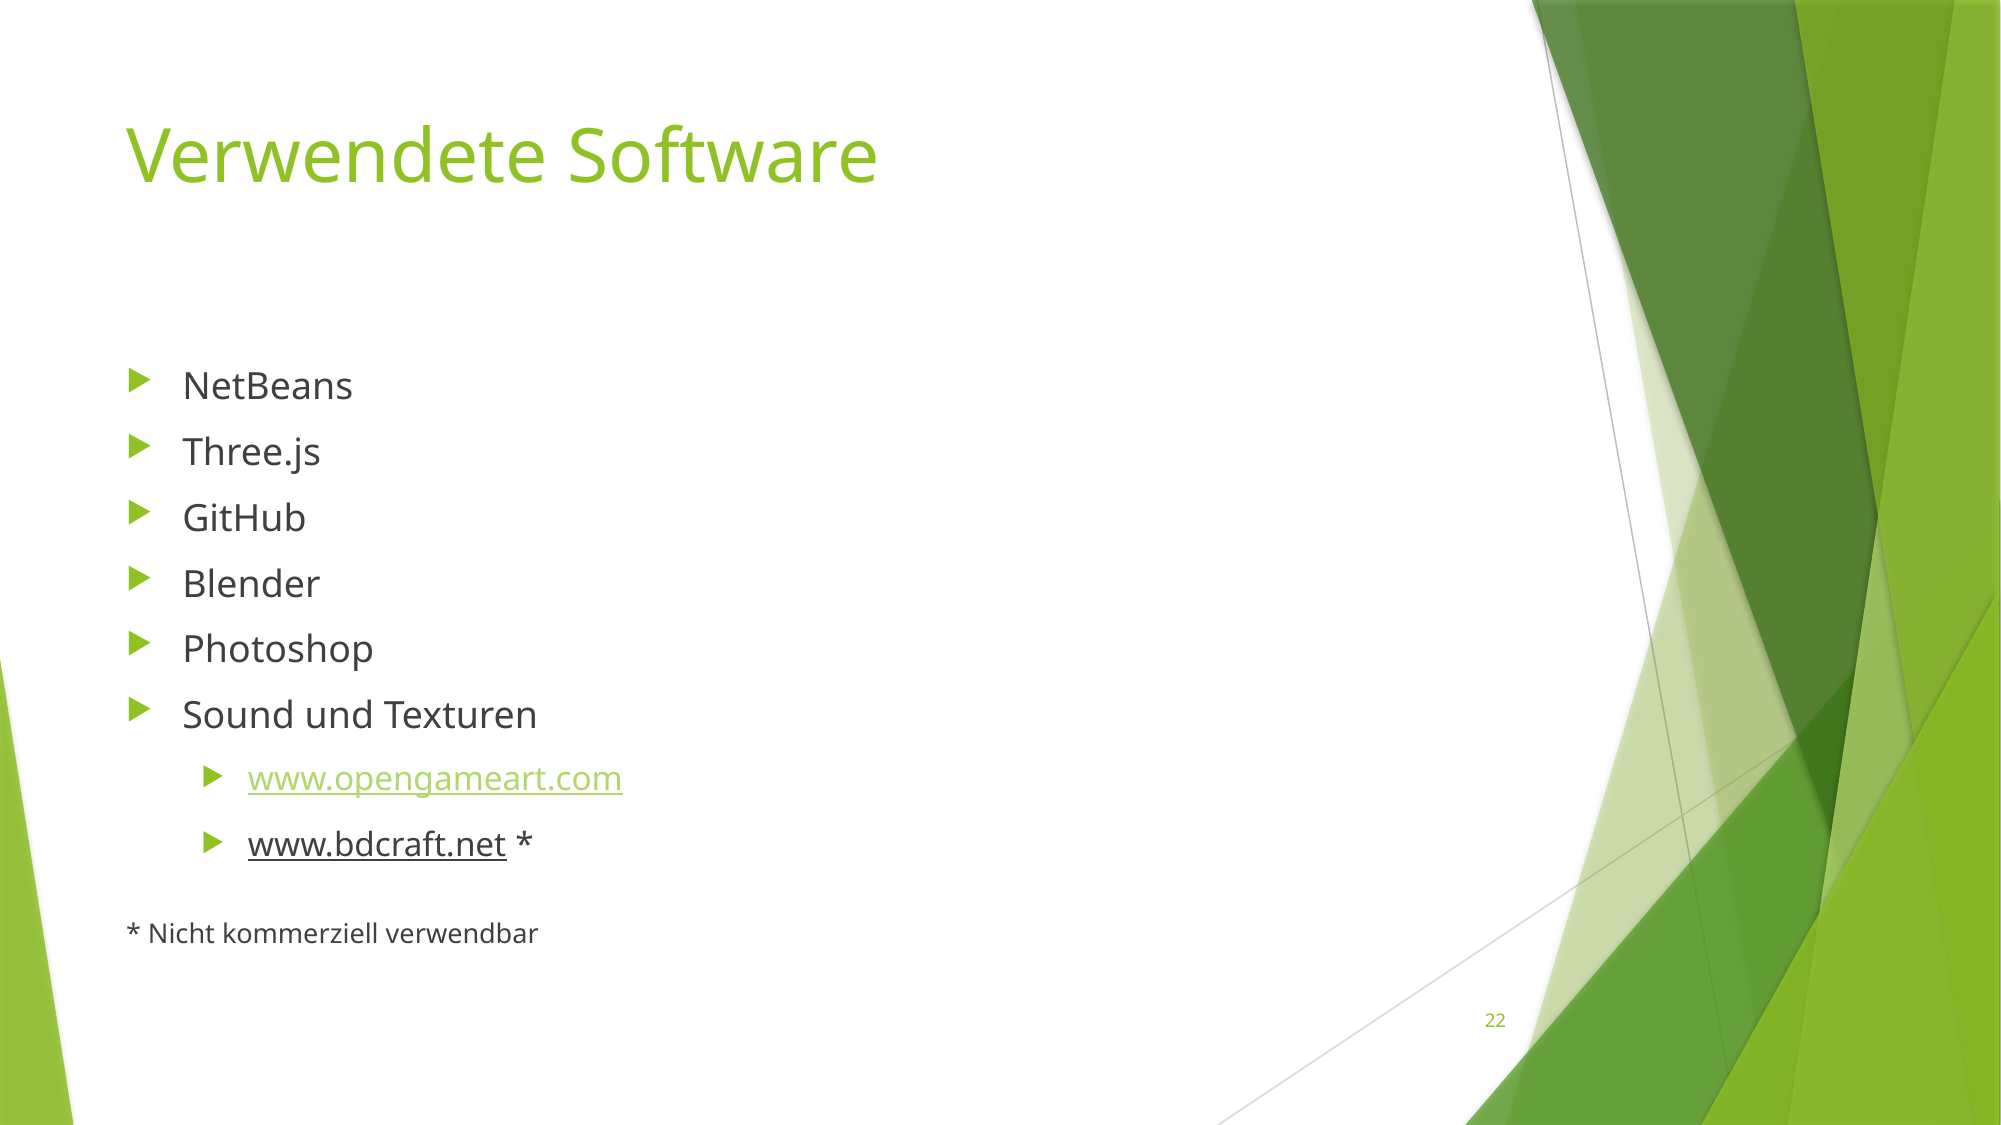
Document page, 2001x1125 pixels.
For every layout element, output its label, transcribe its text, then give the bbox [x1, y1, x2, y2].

slide_number 22 [1409, 991, 1522, 1051]
title Verwendete Software [111, 99, 1522, 317]
text_box * Nicht kommerziell verwendbar [111, 909, 1490, 989]
list NetBeans Three.js GitHub Blender Photoshop Sound und Texturen www.opengameart.com www.bdcraft.net * [111, 354, 1522, 992]
